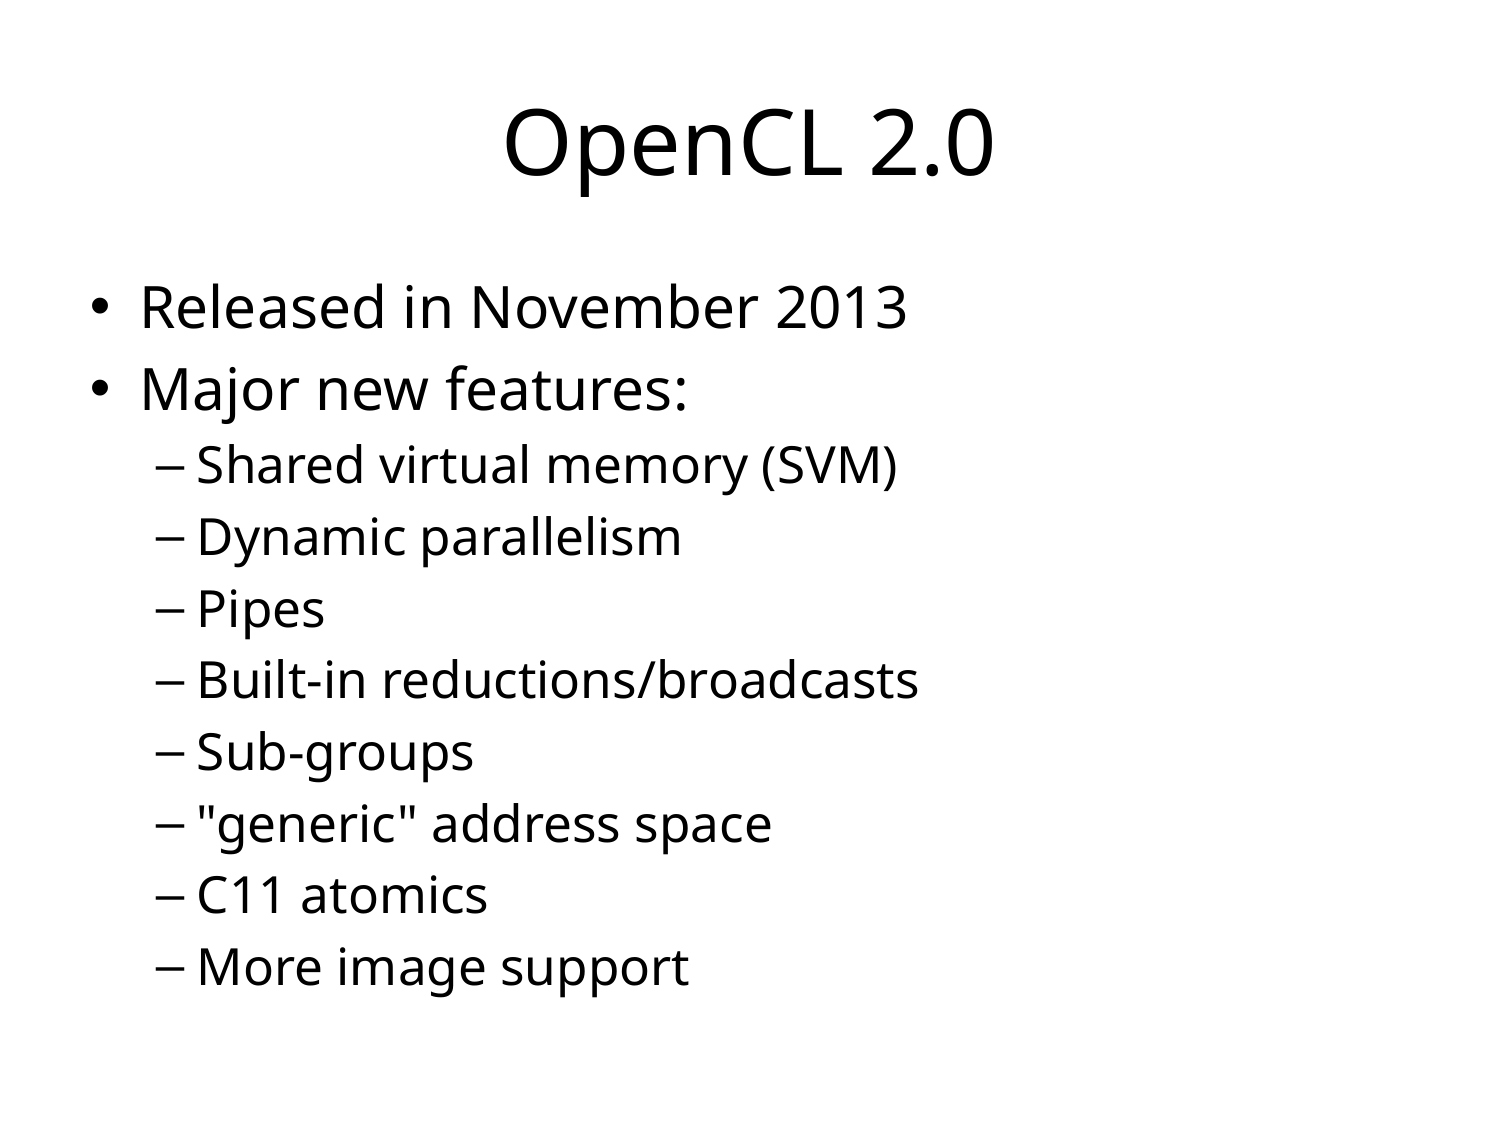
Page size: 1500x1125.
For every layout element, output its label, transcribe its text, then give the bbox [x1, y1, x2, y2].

text_box OpenCL 2.0 [74, 45, 1425, 233]
text_box Released in November 2013 Major new features: Shared virtual memory (SVM) Dynamic parallelism Pipes Built-in reductions/broadcasts Sub-groups "generic" address space C11 atomics More image support [74, 262, 1425, 1005]
